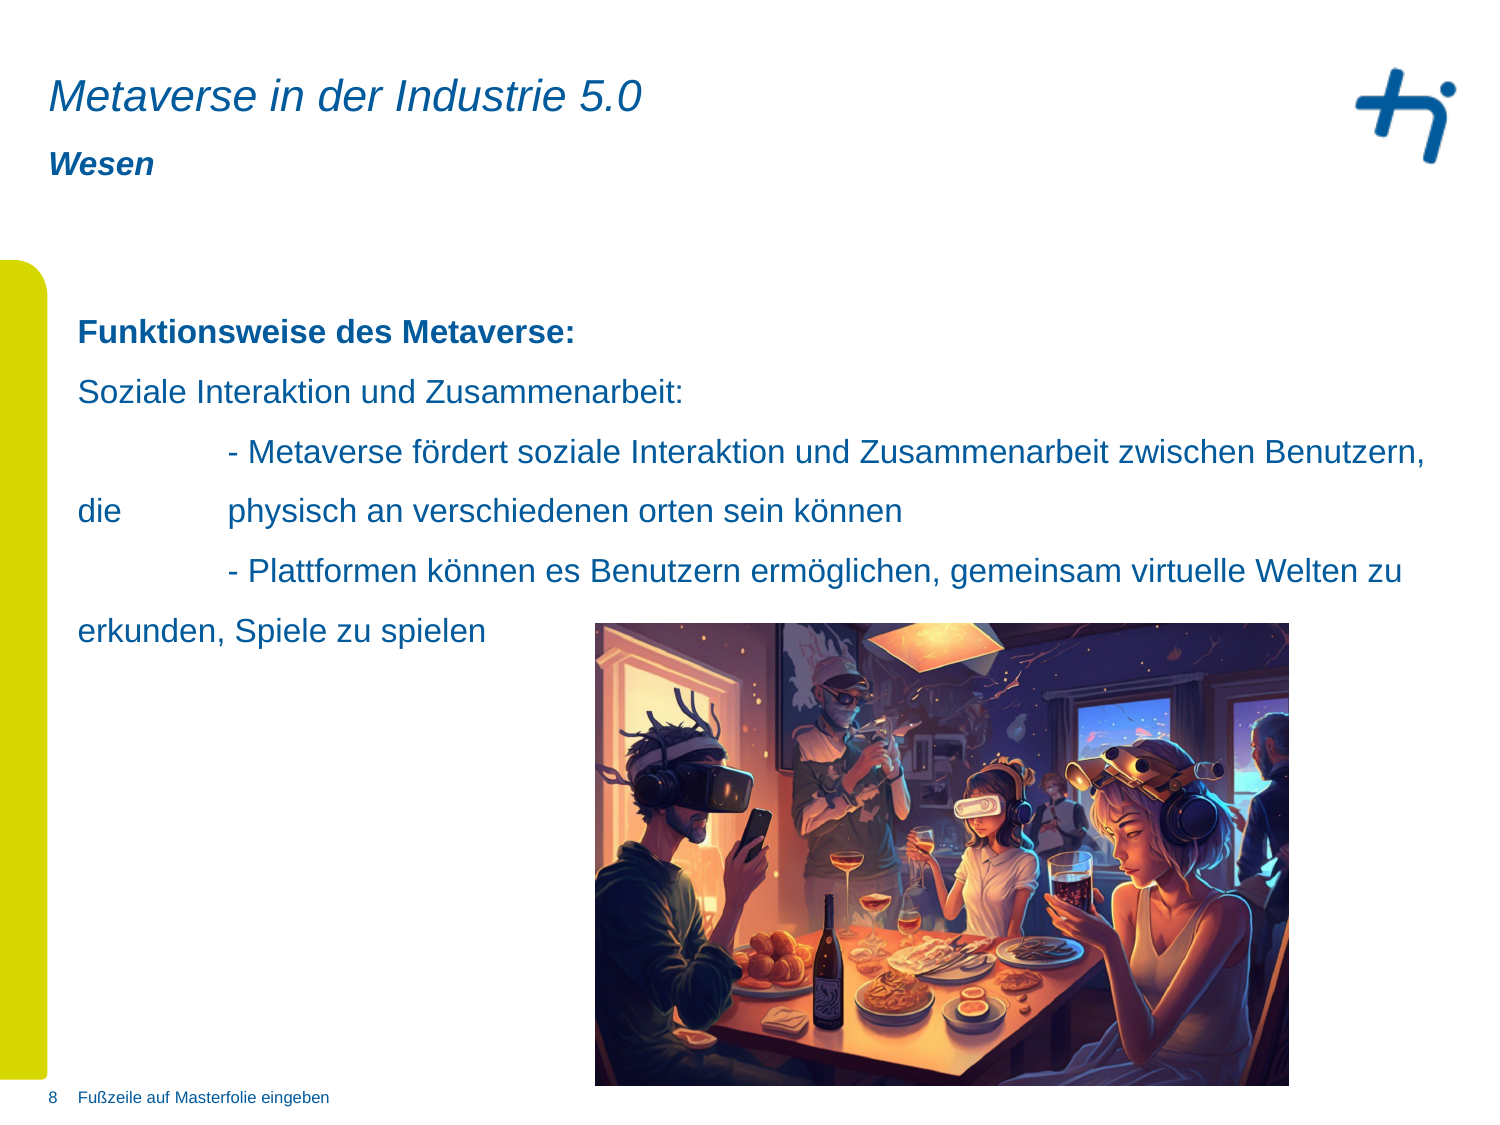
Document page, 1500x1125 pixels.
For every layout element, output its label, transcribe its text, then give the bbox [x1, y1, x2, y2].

subtitle Wesen [48, 122, 1249, 179]
picture [595, 622, 1289, 1086]
title Metaverse in der Industrie 5.0 [48, 66, 1249, 121]
slide_number 8 [48, 1087, 80, 1122]
list Funktionsweise des Metaverse: Soziale Interaktion und Zusammenarbeit: - Metaverse fördert soziale Interaktion und Zusammenarbeit zwischen Benutzern, die physisch an verschiedenen orten sein können - Plattformen können es Benutzern ermöglichen, gemeinsam virtuelle Welten zu erkunden, Spiele zu spielen [77, 290, 1439, 1069]
